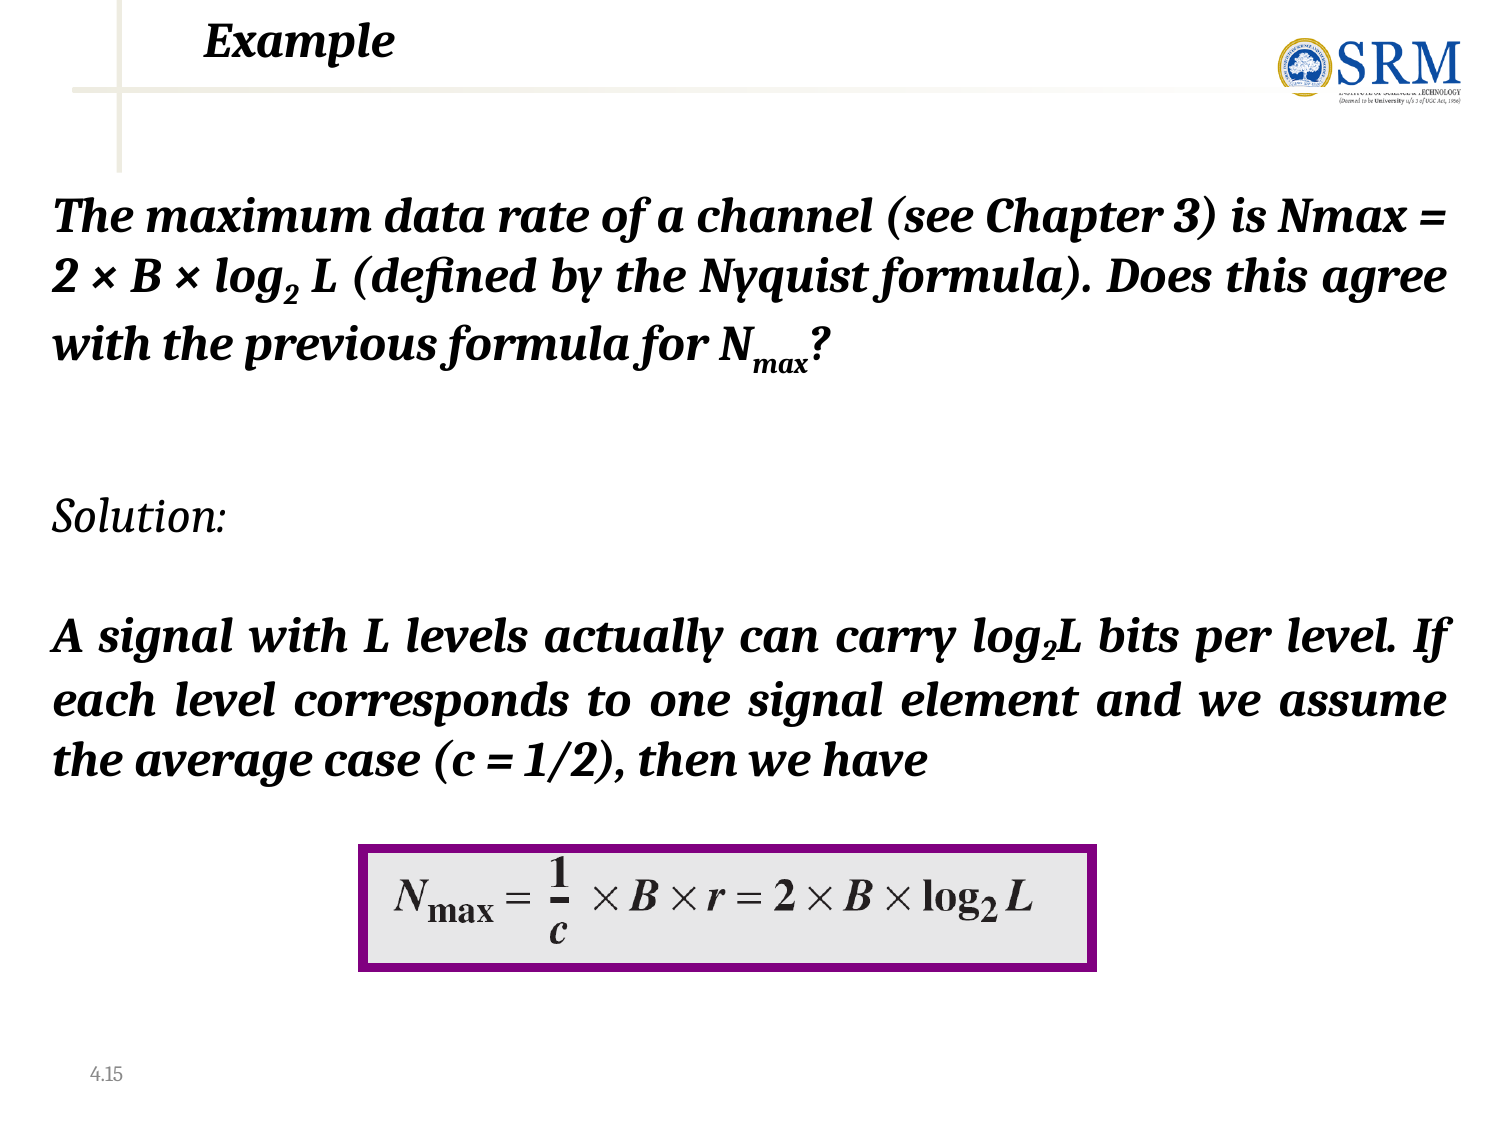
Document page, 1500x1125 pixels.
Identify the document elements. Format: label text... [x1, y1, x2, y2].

text_box Example [188, 0, 411, 75]
slide_number 4.15 [75, 1042, 425, 1103]
text_box Solution: A signal with L levels actually can carry log2L bits per level. If each level corresponds to one signal element and we assume the average case (c = 1/2), then we have [37, 474, 1463, 794]
text_box [116, 93, 122, 173]
text_box [72, 87, 1423, 93]
picture [1275, 25, 1466, 113]
picture [367, 853, 1088, 963]
text_box The maximum data rate of a channel (see Chapter 3) is Nmax = 2 × B × log2 L (defined by the Nyquist formula). Does this agree with the previous formula for Nmax? [37, 174, 1463, 387]
text_box [116, 0, 122, 87]
